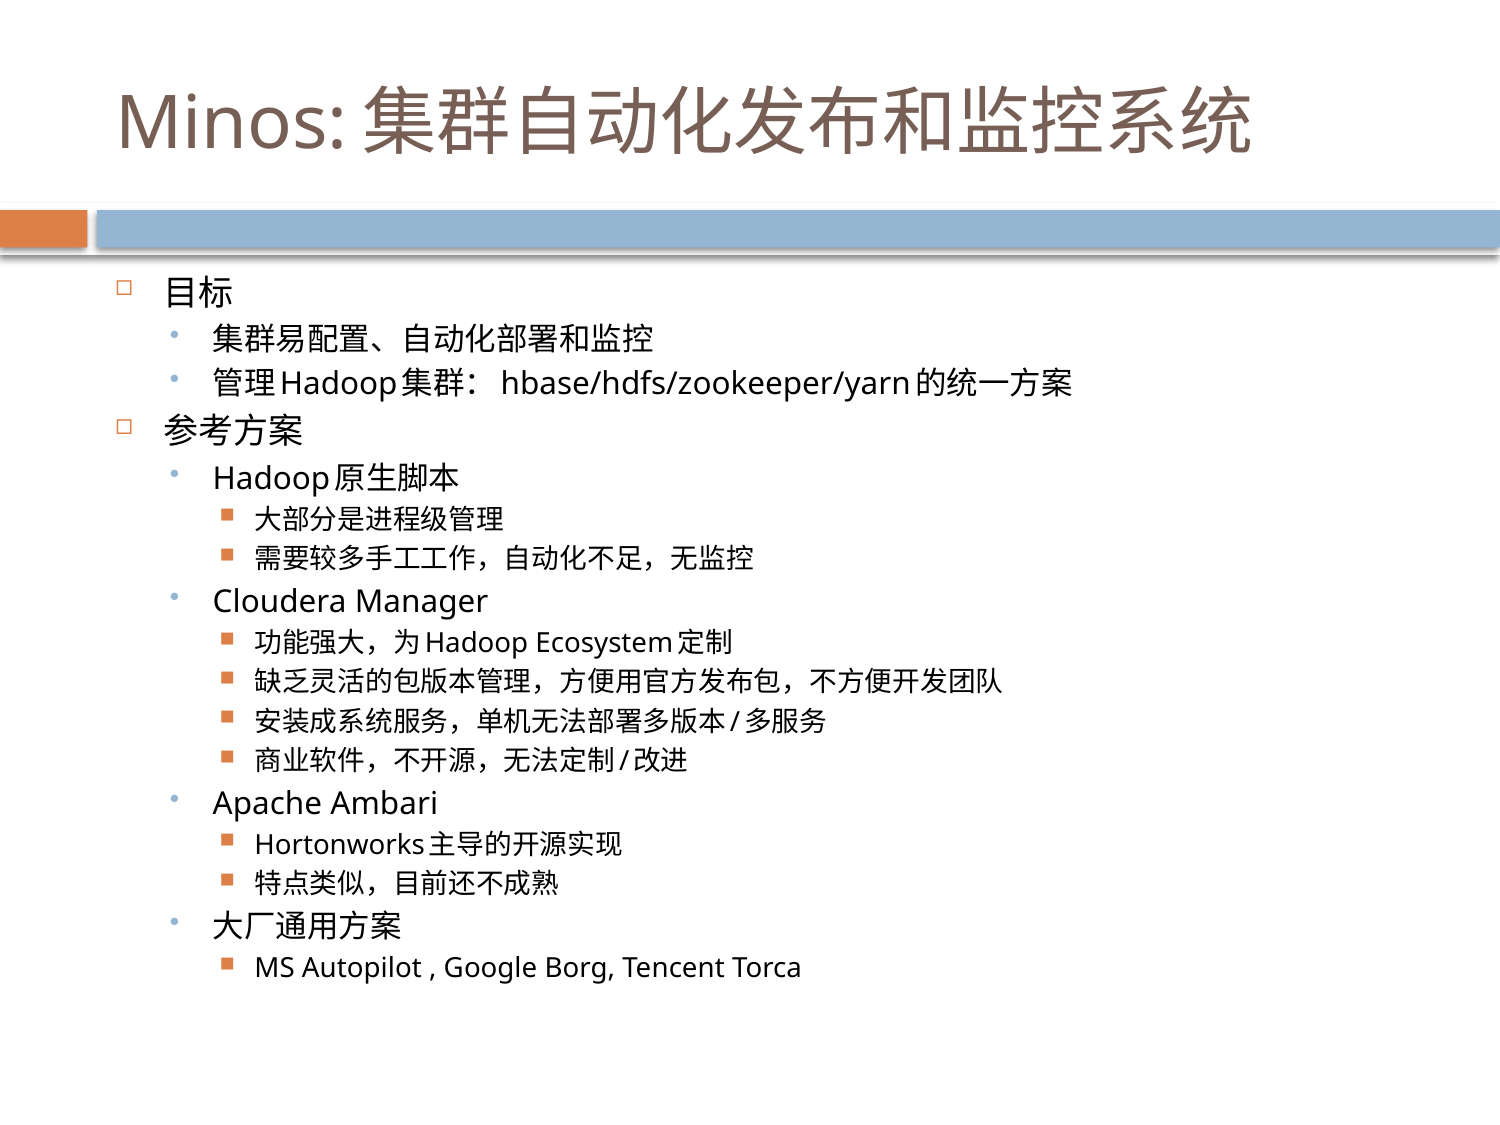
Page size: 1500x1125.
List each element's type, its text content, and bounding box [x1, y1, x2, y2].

title Minos:集群自动化发布和监控系统 [100, 37, 1438, 200]
list 目标 集群易配置、自动化部署和监控 管理Hadoop集群：hbase/hdfs/zookeeper/yarn的统一方案 参考方案 Hadoop原生脚本 大部分是进程级管理 需要较多手工工作，自动化不足，无监控 Cloudera Manager 功能强大，为Hadoop Ecosystem定制 缺乏灵活的包版本管理，方便用官方发布包，不方便开发团队 安装成系统服务，单机无法部署多版本/多服务 商业软件，不开源，无法定制/改进 Apache Ambari Hortonworks主导的开源实现 特点类似，目前还不成熟 大厂通用方案 MS Autopilot , Google Borg, Tencent Torca [100, 262, 1438, 1000]
